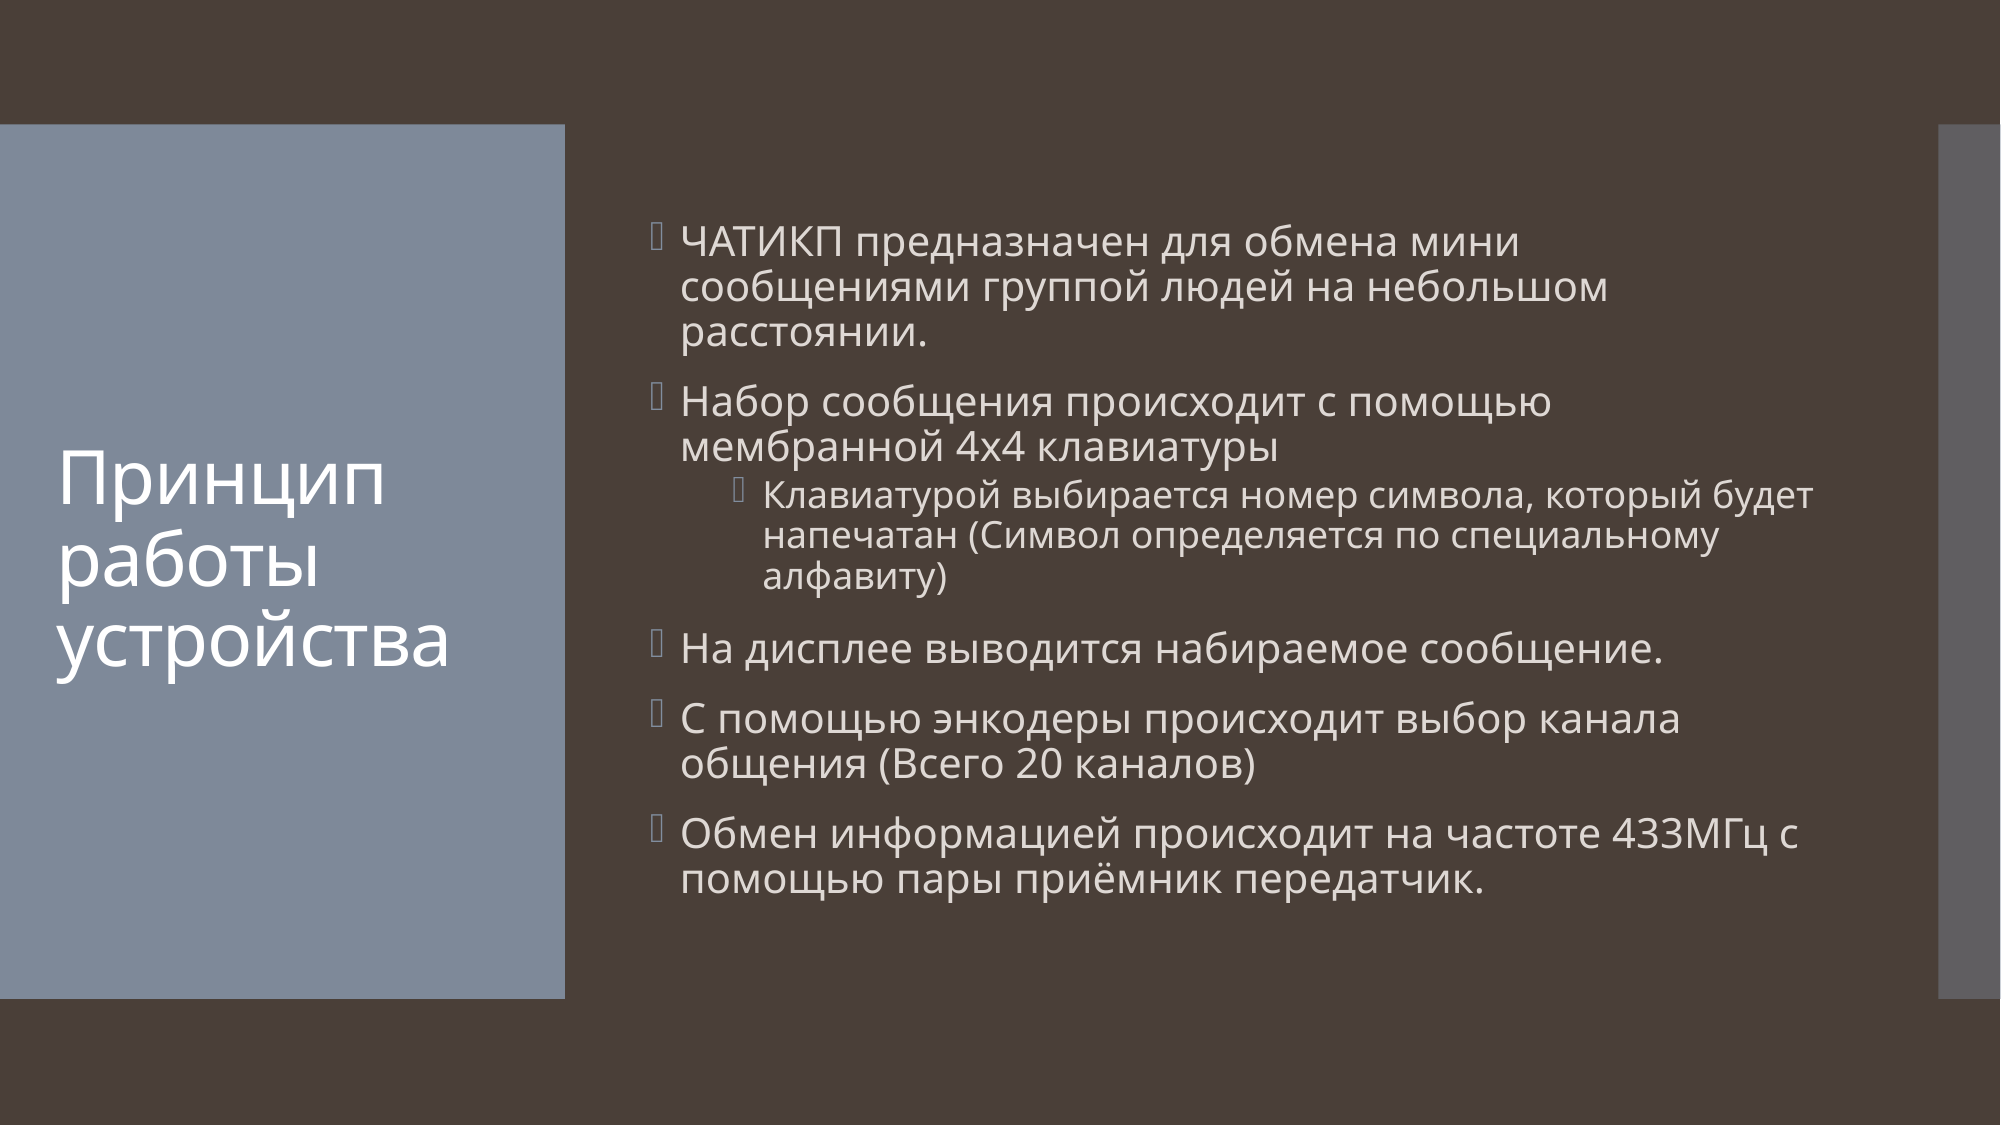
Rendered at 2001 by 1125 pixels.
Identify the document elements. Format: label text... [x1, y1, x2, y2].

title Принцип работы устройства [41, 184, 525, 940]
list ЧАТИКП предназначен для обмена мини сообщениями группой людей на небольшом расстоянии. Набор сообщения происходит с помощью мембранной 4x4 клавиатуры Клавиатурой выбирается номер символа, который будет напечатан (Символ определяется по специальному алфавиту) На дисплее выводится набираемое сообщение. С помощью энкодеры происходит выбор канала общения (Всего 20 каналов) Обмен информацией происходит на частоте 433МГц с помощью пары приёмник передатчик. [634, 141, 1835, 982]
